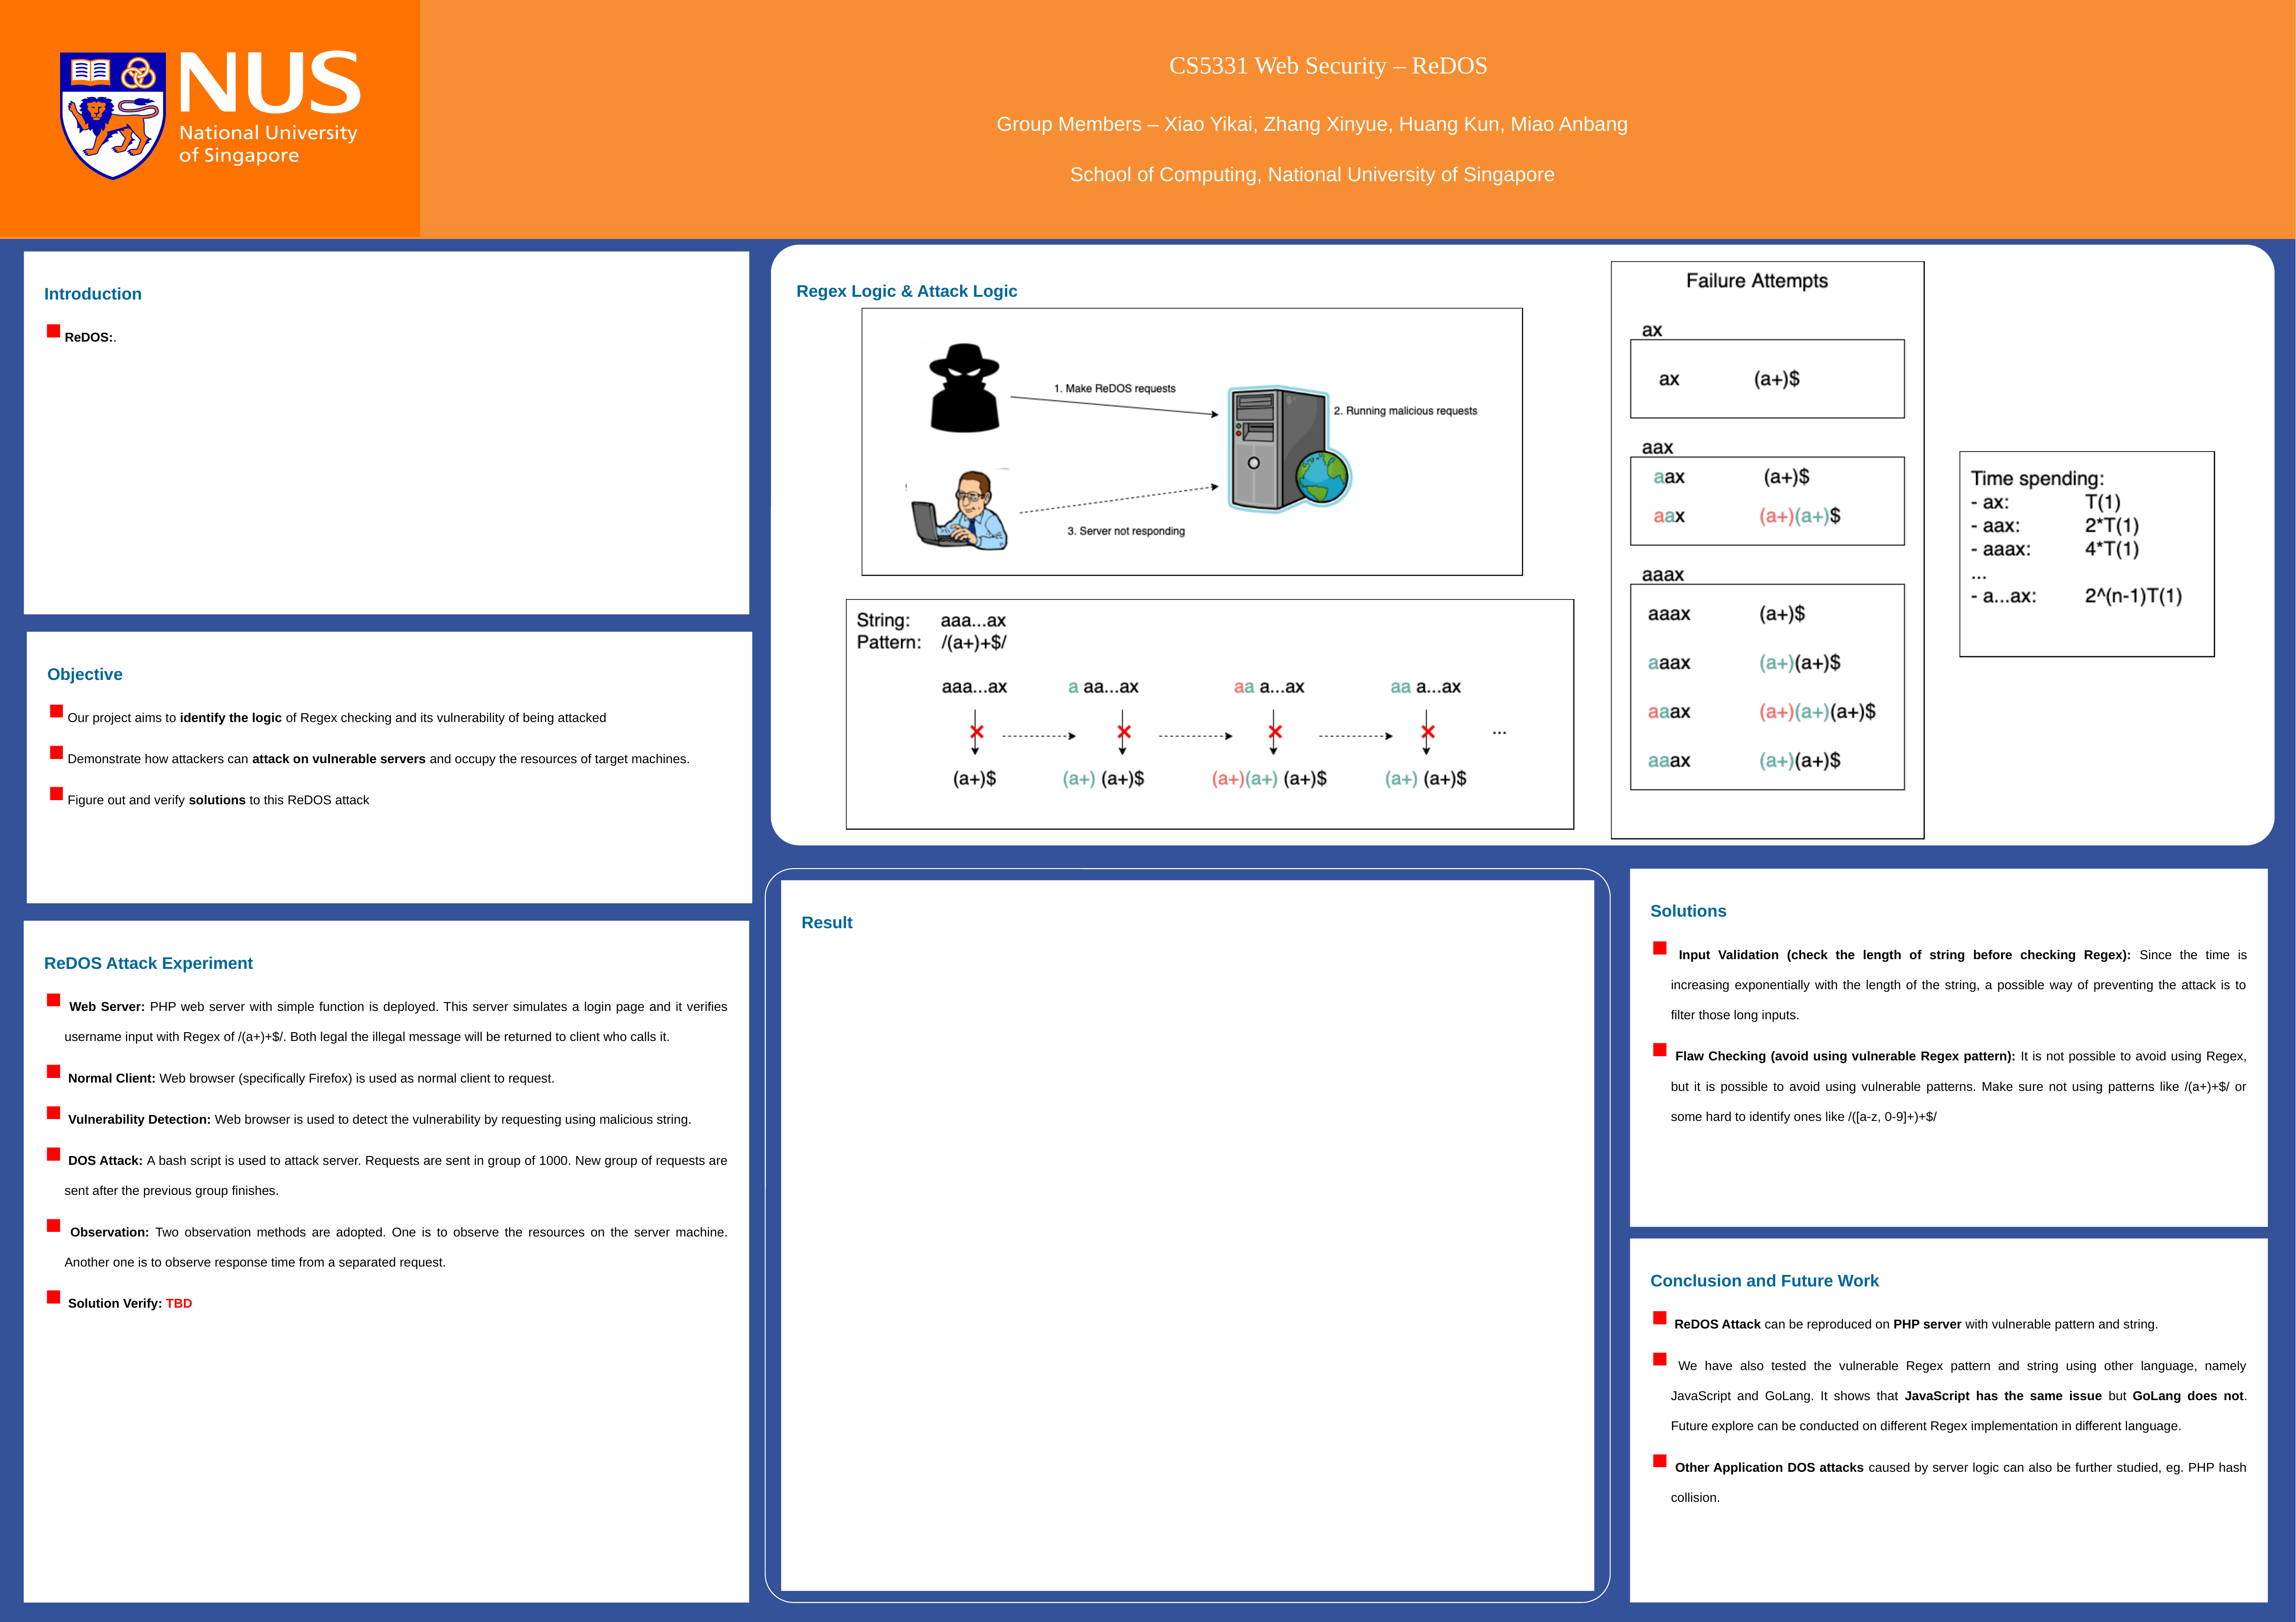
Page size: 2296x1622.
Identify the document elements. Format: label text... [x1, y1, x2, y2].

picture [1650, 1040, 1666, 1056]
picture [47, 702, 63, 717]
picture [1650, 1350, 1666, 1365]
picture [44, 321, 60, 337]
text_box [771, 245, 2275, 845]
picture [44, 1145, 60, 1161]
picture [47, 784, 63, 800]
picture [1650, 938, 1666, 955]
text_box Solutions Input Validation (check the length of string before checking Regex): Since the time is increasing exponentially with the length of the string, a possible way of preventing the attack is to filter those long inputs. Flaw Checking (avoid using vulnerable Regex pattern): It is not possible to avoid using Regex, but it is possible to avoid using vulnerable patterns. Make sure not using patterns like /(a+)+$/ or some hard to identify ones like /([a-z, 0-9]+)+$/ [1630, 869, 2268, 1227]
picture [0, 0, 2296, 239]
text_box Conclusion and Future Work ReDOS Attack can be reproduced on PHP server with vulnerable pattern and string. We have also tested the vulnerable Regex pattern and string using other language, namely JavaScript and GoLang. It shows that JavaScript has the same issue but GoLang does not. Future explore can be conducted on different Regex implementation in different language. Other Application DOS attacks caused by server logic can also be further studied, eg. PHP hash collision. [1630, 1238, 2268, 1603]
text_box [765, 869, 1610, 1603]
picture [846, 599, 1575, 830]
text_box Objective Our project aims to identify the logic of Regex checking and its vulnerability of being attacked Demonstrate how attackers can attack on vulnerable servers and occupy the resources of target machines. Figure out and verify solutions to this ReDOS attack [27, 631, 753, 904]
text_box ReDOS Attack Experiment Web Server: PHP web server with simple function is deployed. This server simulates a login page and it verifies username input with Regex of /(a+)+$/. Both legal the illegal message will be returned to client who calls it. Normal Client: Web browser (specifically Firefox) is used as normal client to request. Vulnerability Detection: Web browser is used to detect the vulnerability by requesting using malicious string. DOS Attack: A bash script is used to attack server. Requests are sent in group of 1000. New group of requests are sent after the previous group finishes. Observation: Two observation methods are adopted. One is to observe the resources on the server machine. Another one is to observe response time from a separated request. Solution Verify: TBD [24, 920, 749, 1603]
picture [44, 991, 60, 1006]
picture [1650, 1451, 1666, 1467]
picture [862, 307, 1523, 576]
picture [1610, 261, 1925, 839]
text_box Regex Logic & Attack Logic [793, 259, 1628, 325]
picture [44, 1287, 60, 1304]
picture [47, 743, 63, 759]
picture [1959, 451, 2215, 658]
picture [1650, 1308, 1666, 1324]
text_box Introduction ReDOS:. [24, 251, 749, 615]
picture [44, 1062, 60, 1078]
picture [44, 1103, 60, 1119]
picture [44, 1216, 60, 1232]
